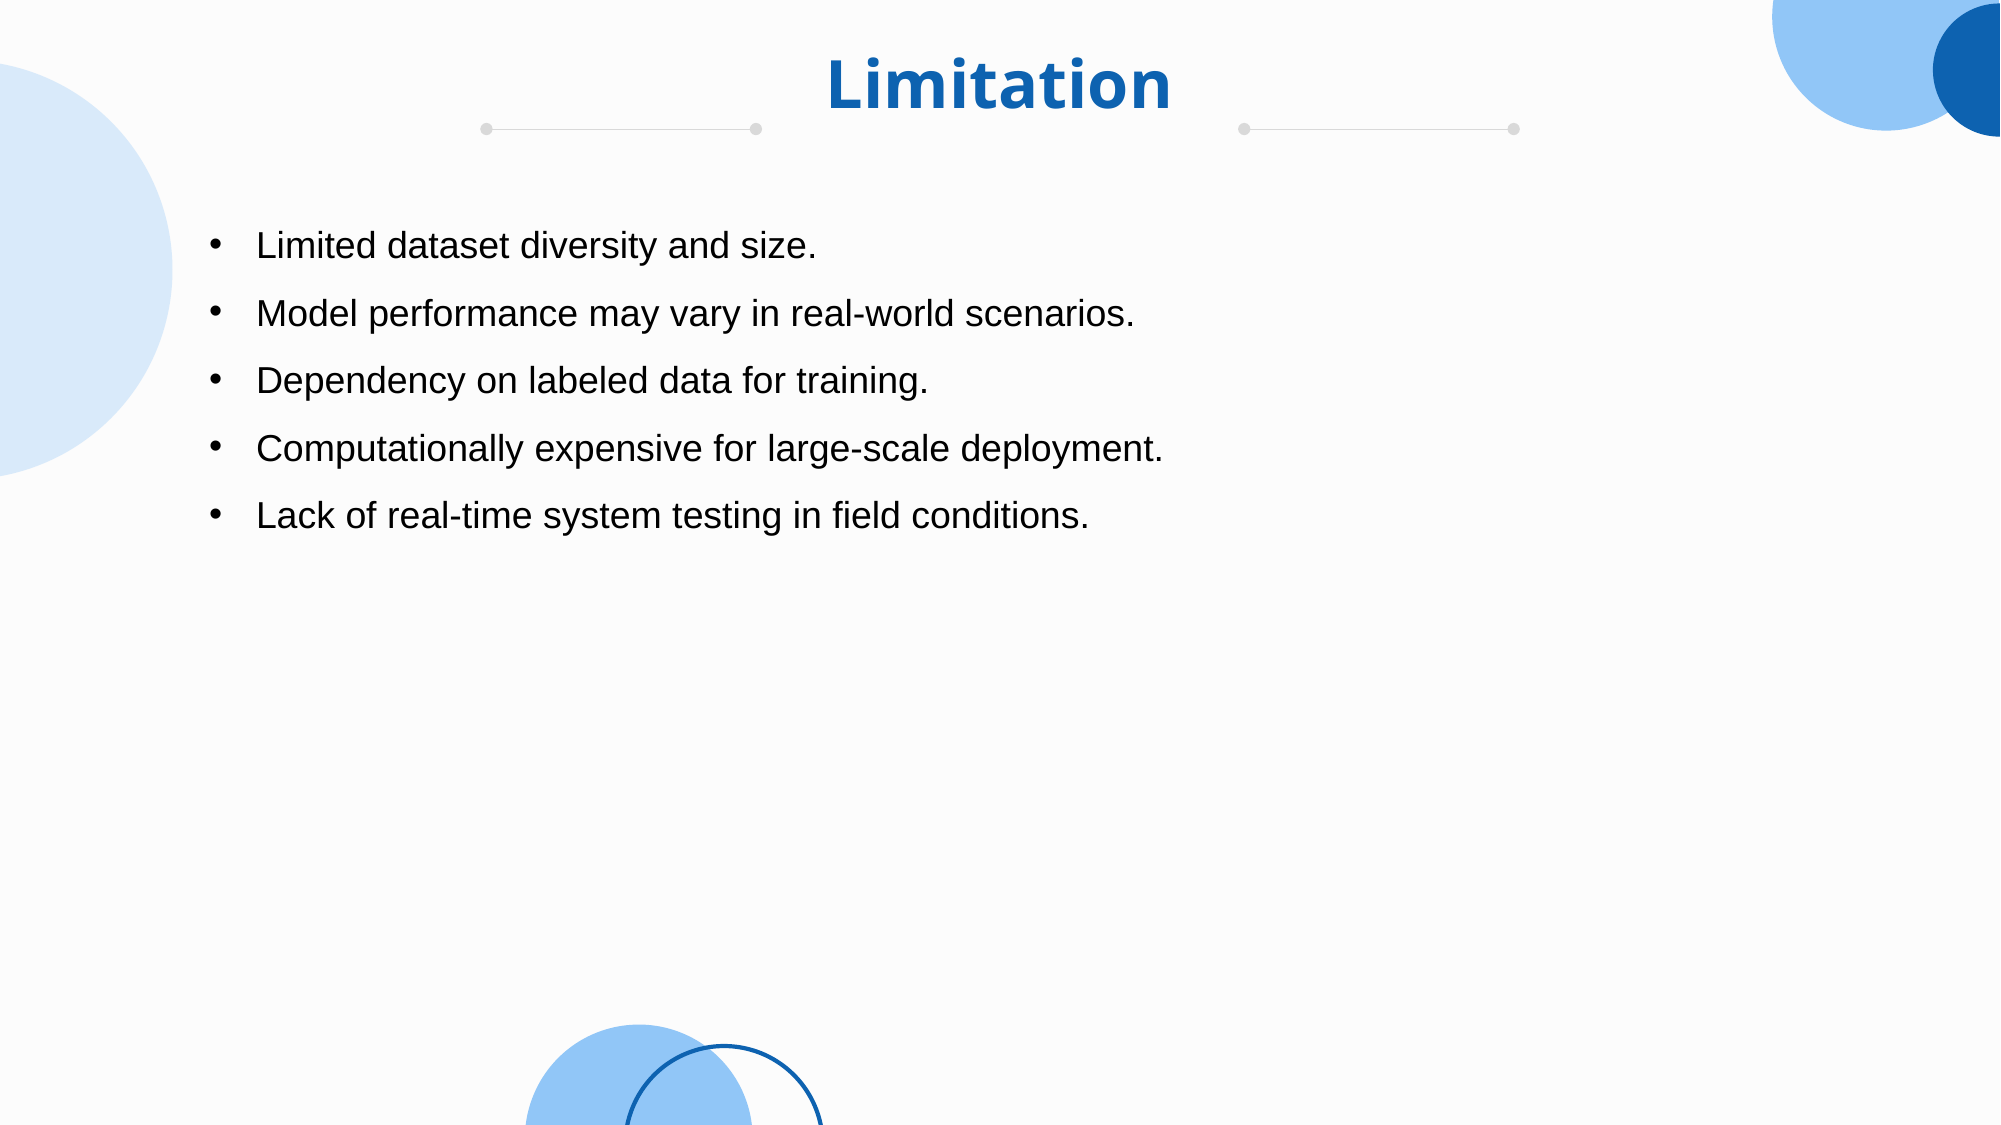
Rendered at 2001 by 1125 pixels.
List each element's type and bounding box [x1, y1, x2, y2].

text_box [486, 34, 1514, 169]
text_box [0, 0, 2000, 1125]
